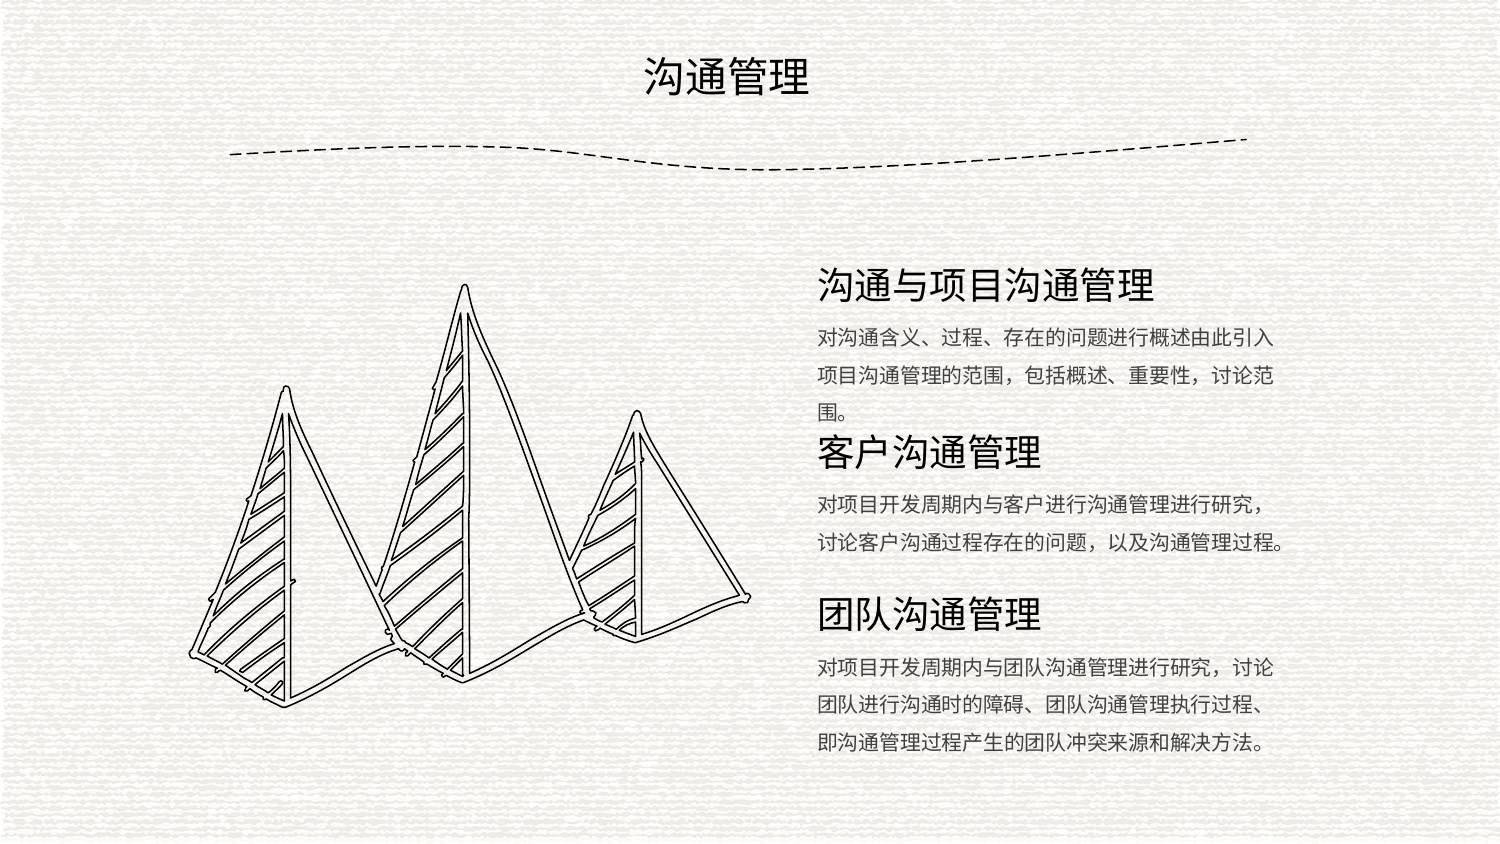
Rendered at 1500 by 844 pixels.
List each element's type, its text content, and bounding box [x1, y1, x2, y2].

text_box 沟通与项目沟通管理 [802, 254, 1205, 315]
text_box [189, 284, 751, 708]
text_box 对项目开发周期内与团队沟通管理进行研究，讨论团队进行沟通时的障碍、团队沟通管理执行过程、即沟通管理过程产生的团队冲突来源和解决方法。 [802, 634, 1303, 762]
picture [0, 0, 1500, 844]
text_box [229, 43, 1247, 170]
text_box 客户沟通管理 [802, 421, 1205, 482]
text_box 团队沟通管理 [802, 583, 1205, 644]
text_box 对项目开发周期内与客户进行沟通管理进行研究，讨论客户沟通过程存在的问题，以及沟通管理过程。 [802, 472, 1303, 562]
text_box 对沟通含义、过程、存在的问题进行概述由此引入项目沟通管理的范围，包括概述、重要性，讨论范围。 [802, 304, 1303, 432]
